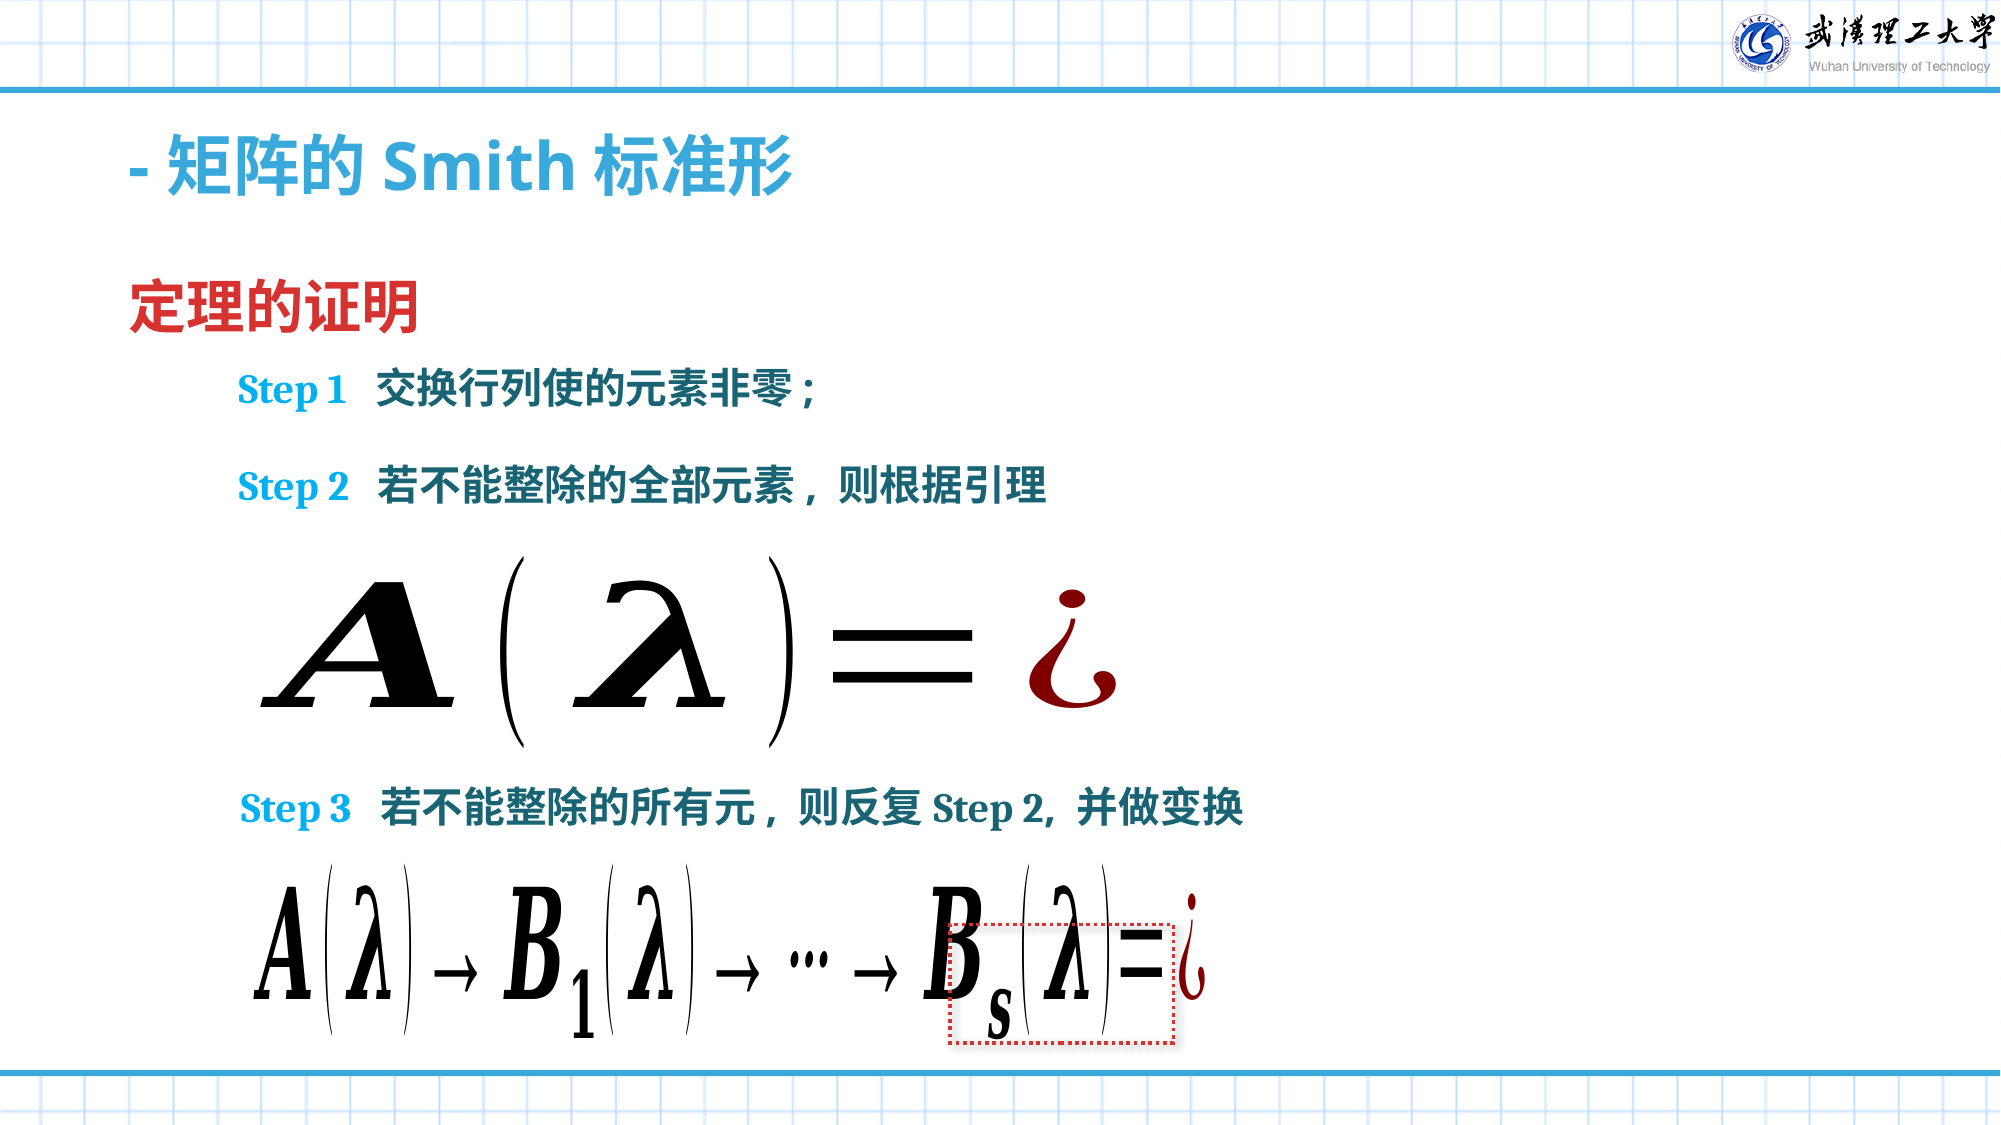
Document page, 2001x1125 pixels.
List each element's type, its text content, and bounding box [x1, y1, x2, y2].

text_box 定理的证明 [113, 248, 1355, 348]
picture [0, 1077, 2001, 1125]
picture [0, 0, 2001, 87]
text_box [949, 923, 1175, 1044]
